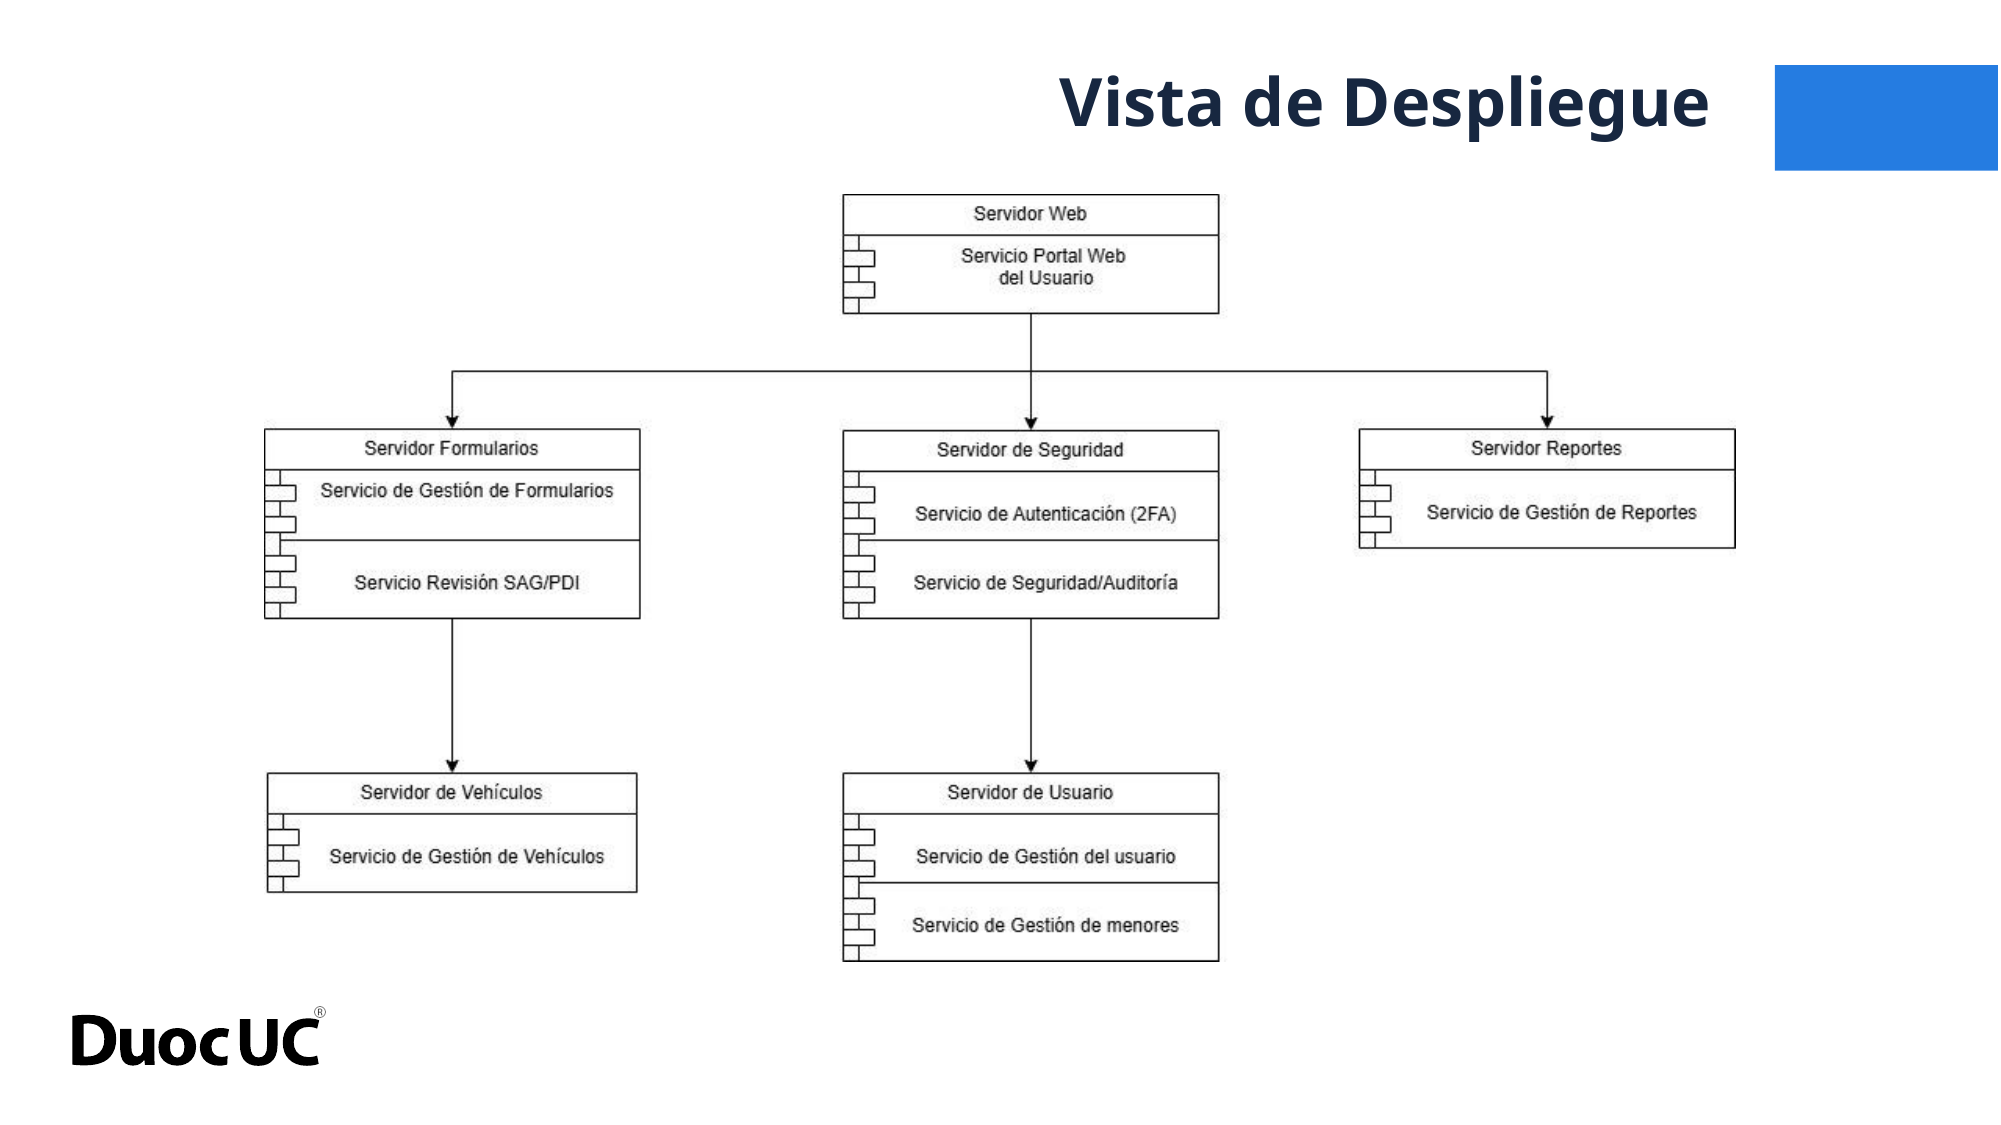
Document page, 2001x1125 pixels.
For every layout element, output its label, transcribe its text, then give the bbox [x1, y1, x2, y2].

picture [314, 1006, 326, 1018]
title Vista de Despliegue [789, 61, 1728, 192]
picture [264, 194, 1736, 962]
